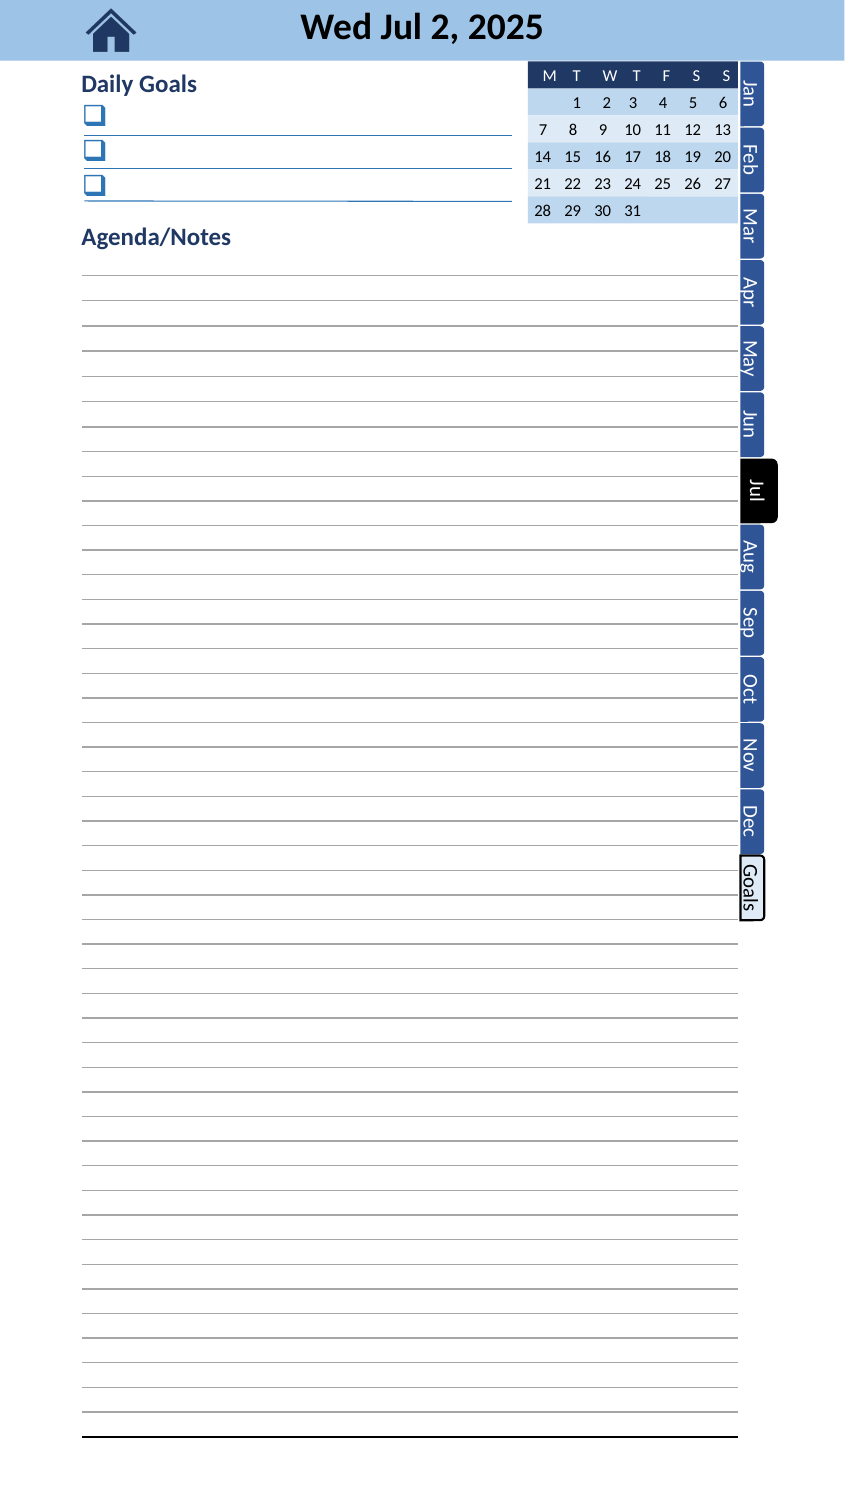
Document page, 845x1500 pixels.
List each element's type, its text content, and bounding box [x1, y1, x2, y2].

list Wed Jul 2, 2025 [190, 0, 655, 61]
picture [82, 1, 140, 59]
